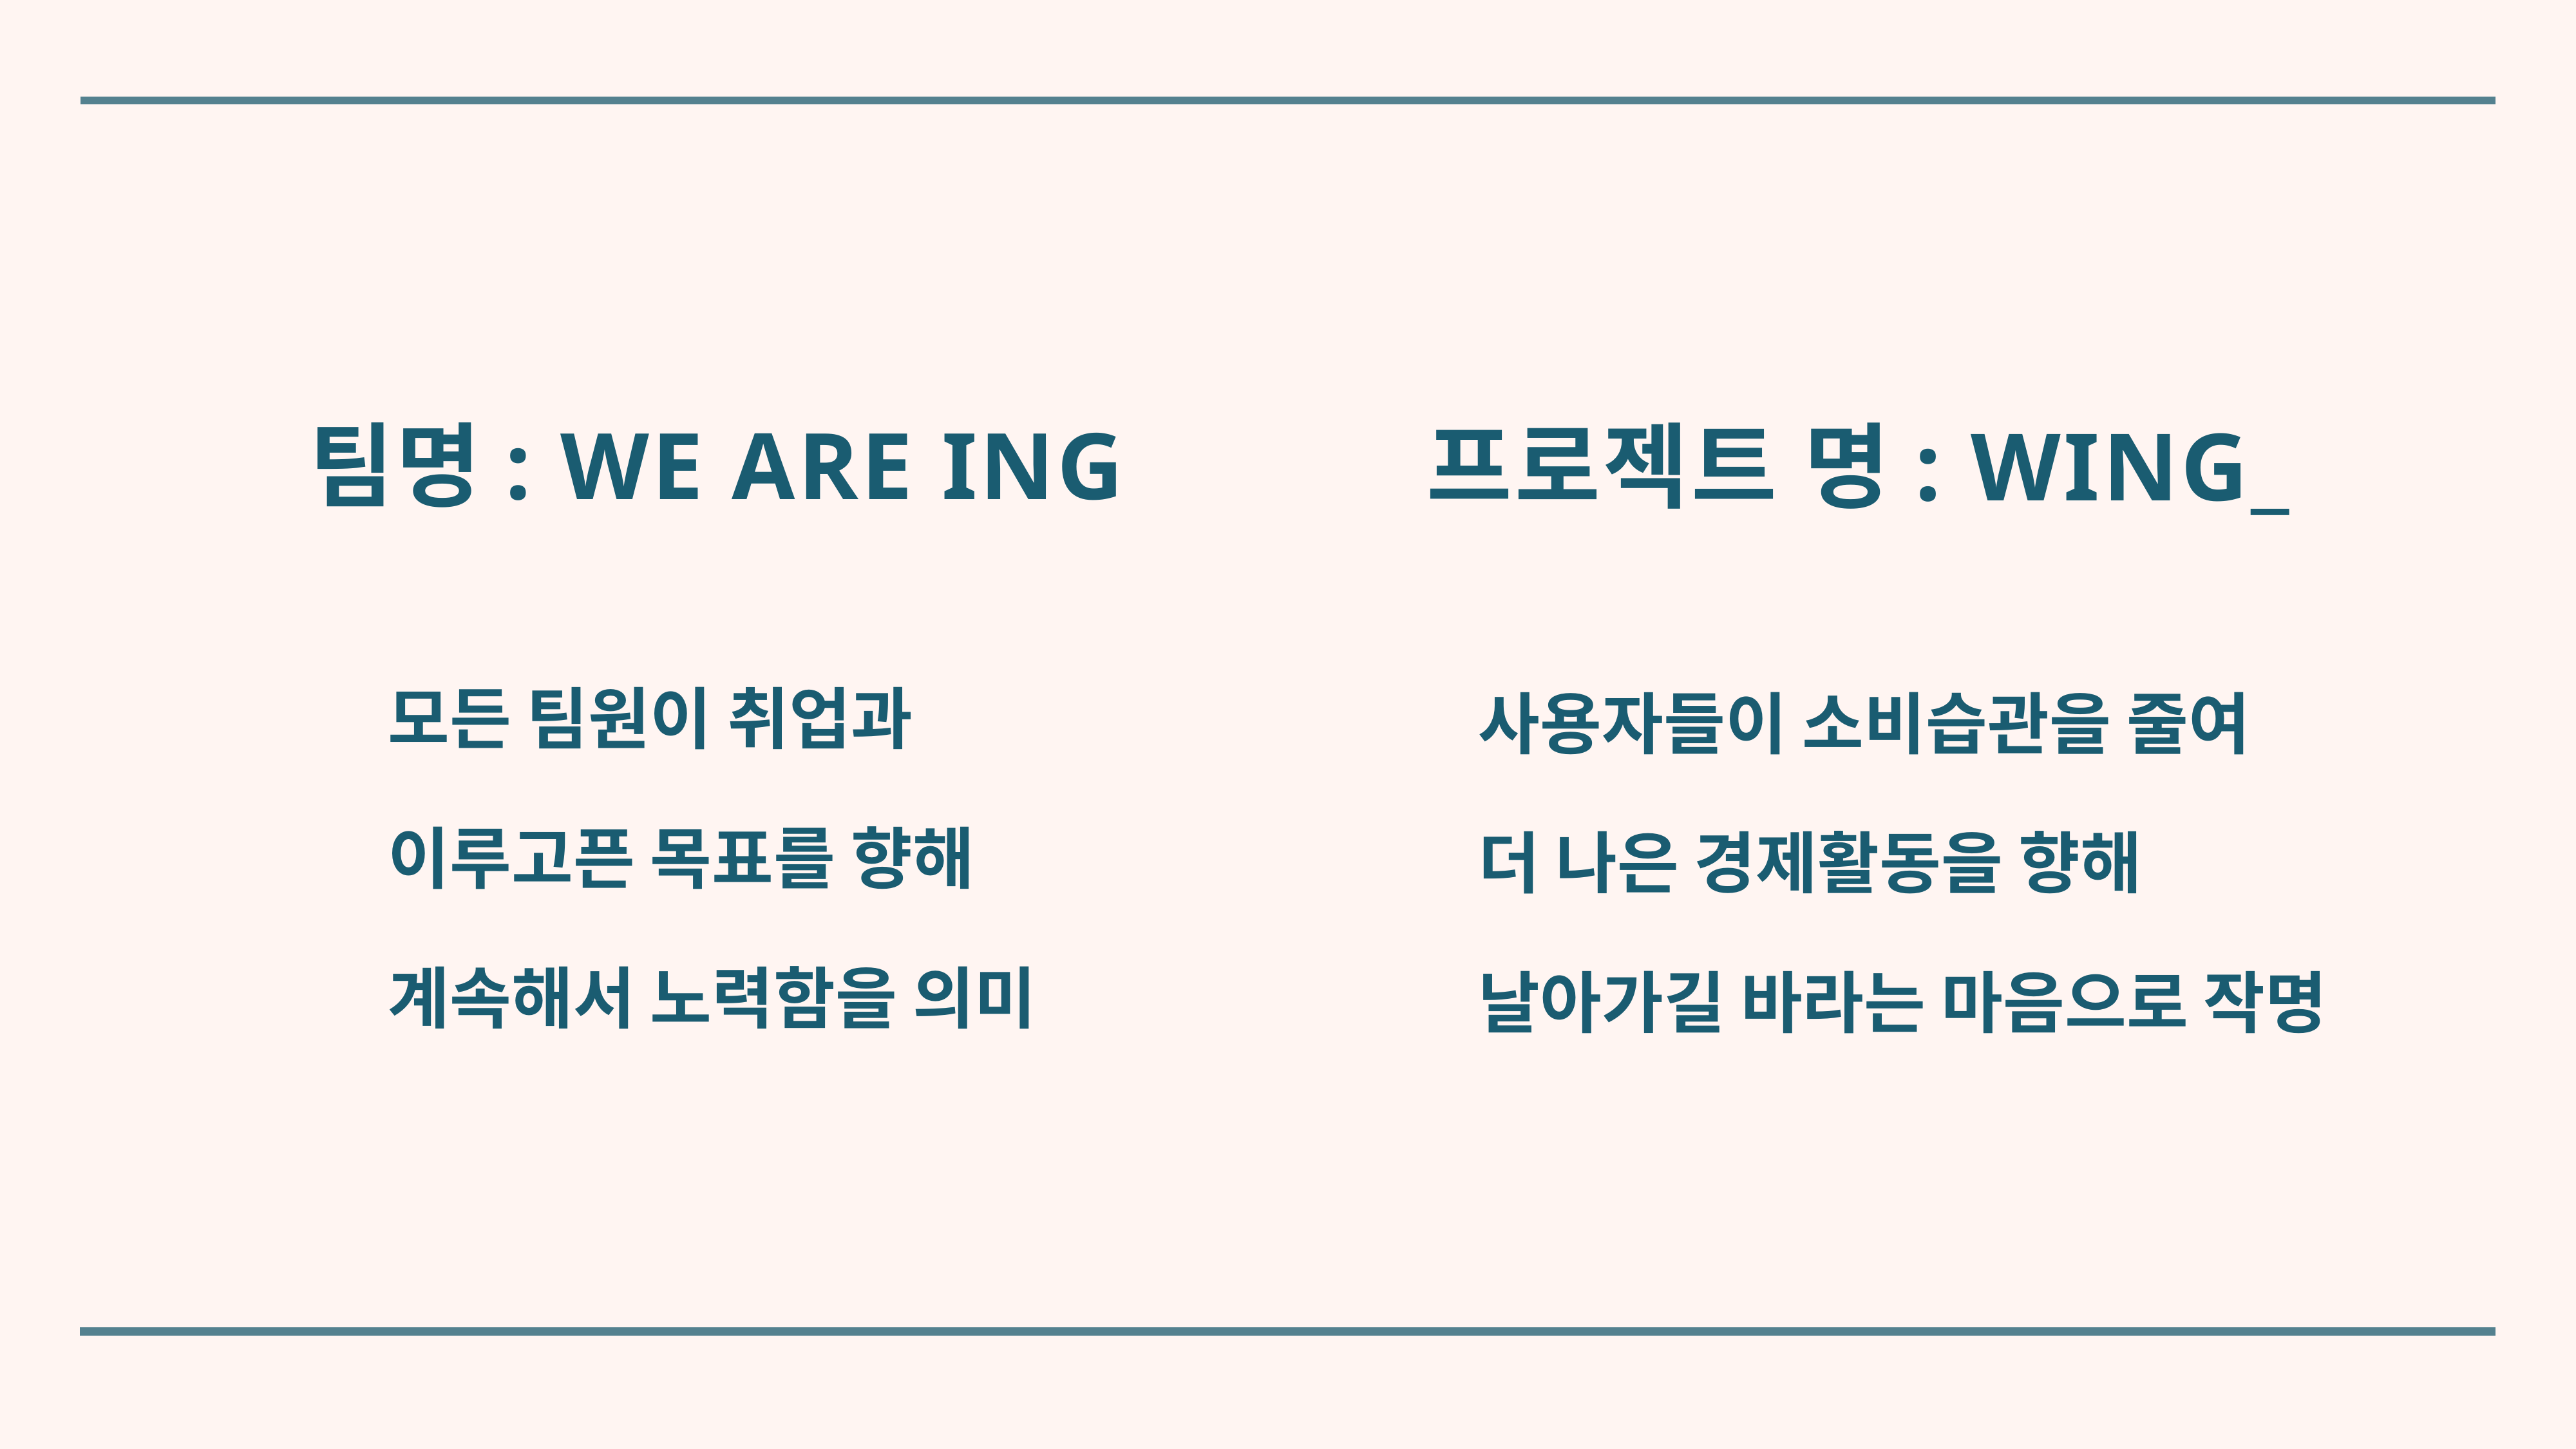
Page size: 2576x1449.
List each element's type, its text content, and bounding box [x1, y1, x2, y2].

list 모든 팀원이 취업과 이루고픈 목표를 향해 계속해서 노력함을 의미 [382, 670, 1127, 1077]
text_box 사용자들이 소비습관을 줄여 더 나은 경제활동을 향해 날아가길 바라는 마음으로 작명 [1473, 676, 2456, 1112]
text_box 프로젝트 명: WING_ [1392, 414, 2325, 551]
title 팀명: We Are ing [250, 414, 1184, 551]
